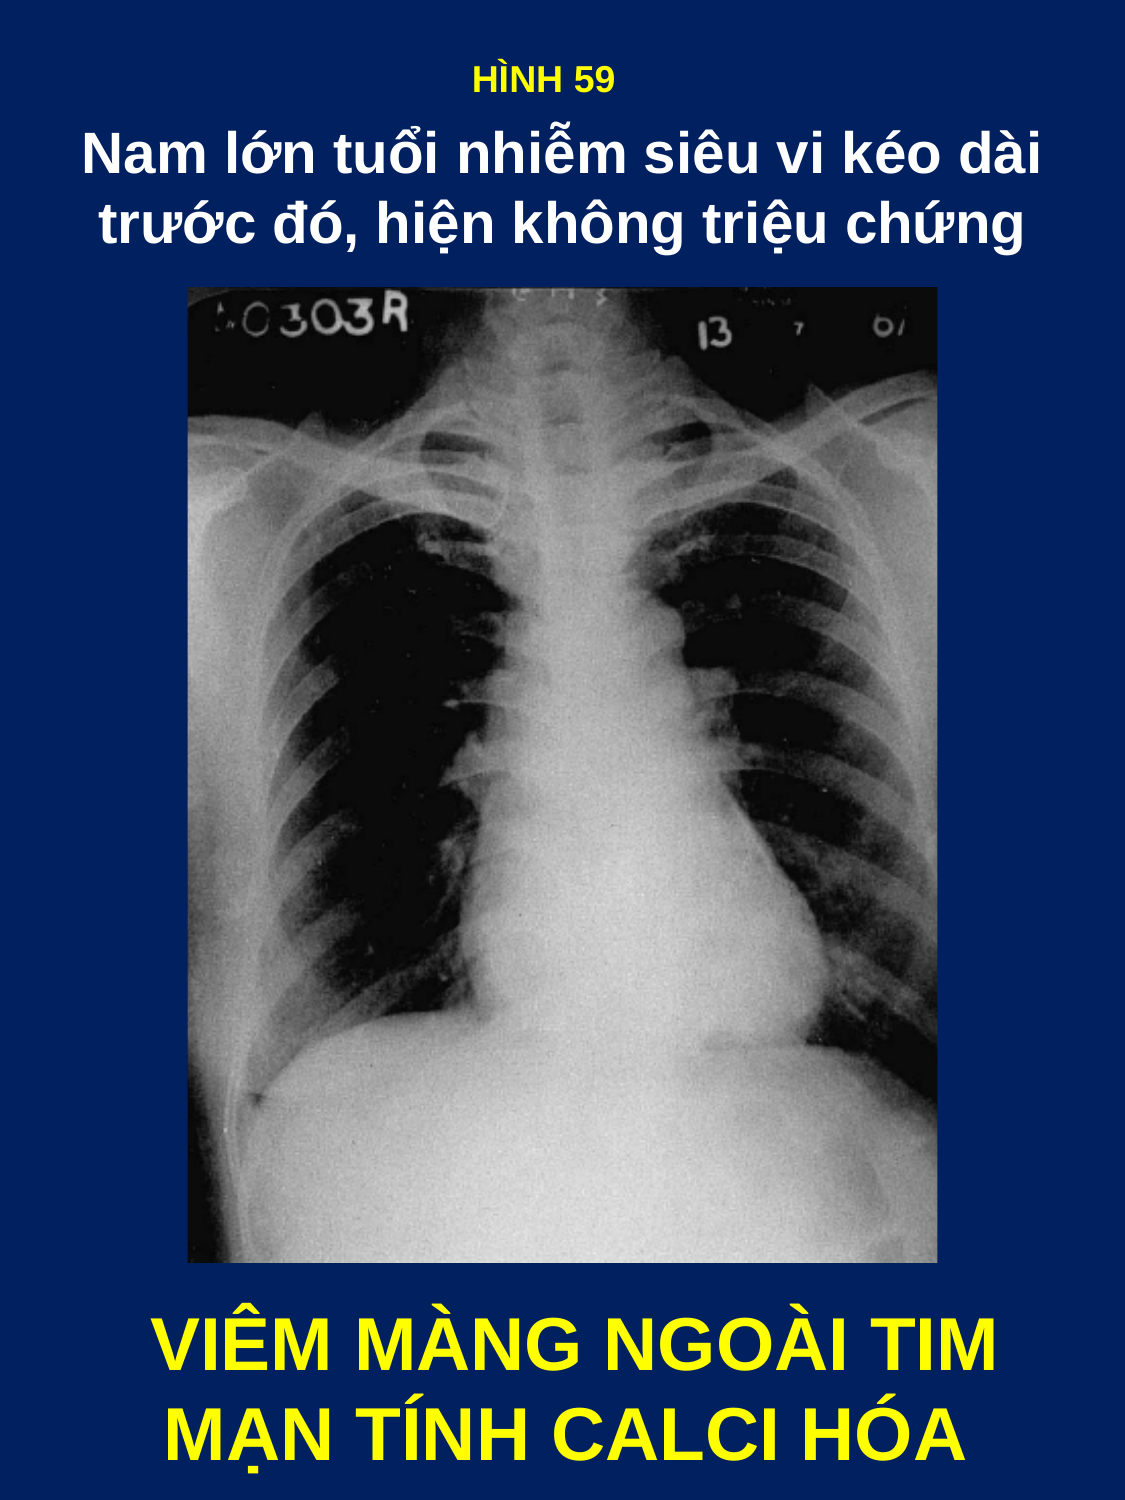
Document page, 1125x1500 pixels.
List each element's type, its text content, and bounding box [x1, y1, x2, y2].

picture [187, 287, 938, 1263]
slide_number HÌNH 58 [412, 37, 675, 118]
title Nam lớn tuổi nhiễm siêu vi kéo dài trước đó, hiện không triệu chứng [50, 138, 1075, 263]
list VIÊM MÀNG NGOÀI TIM MẠN TÍNH CALCI HÓA [50, 1287, 1100, 1464]
